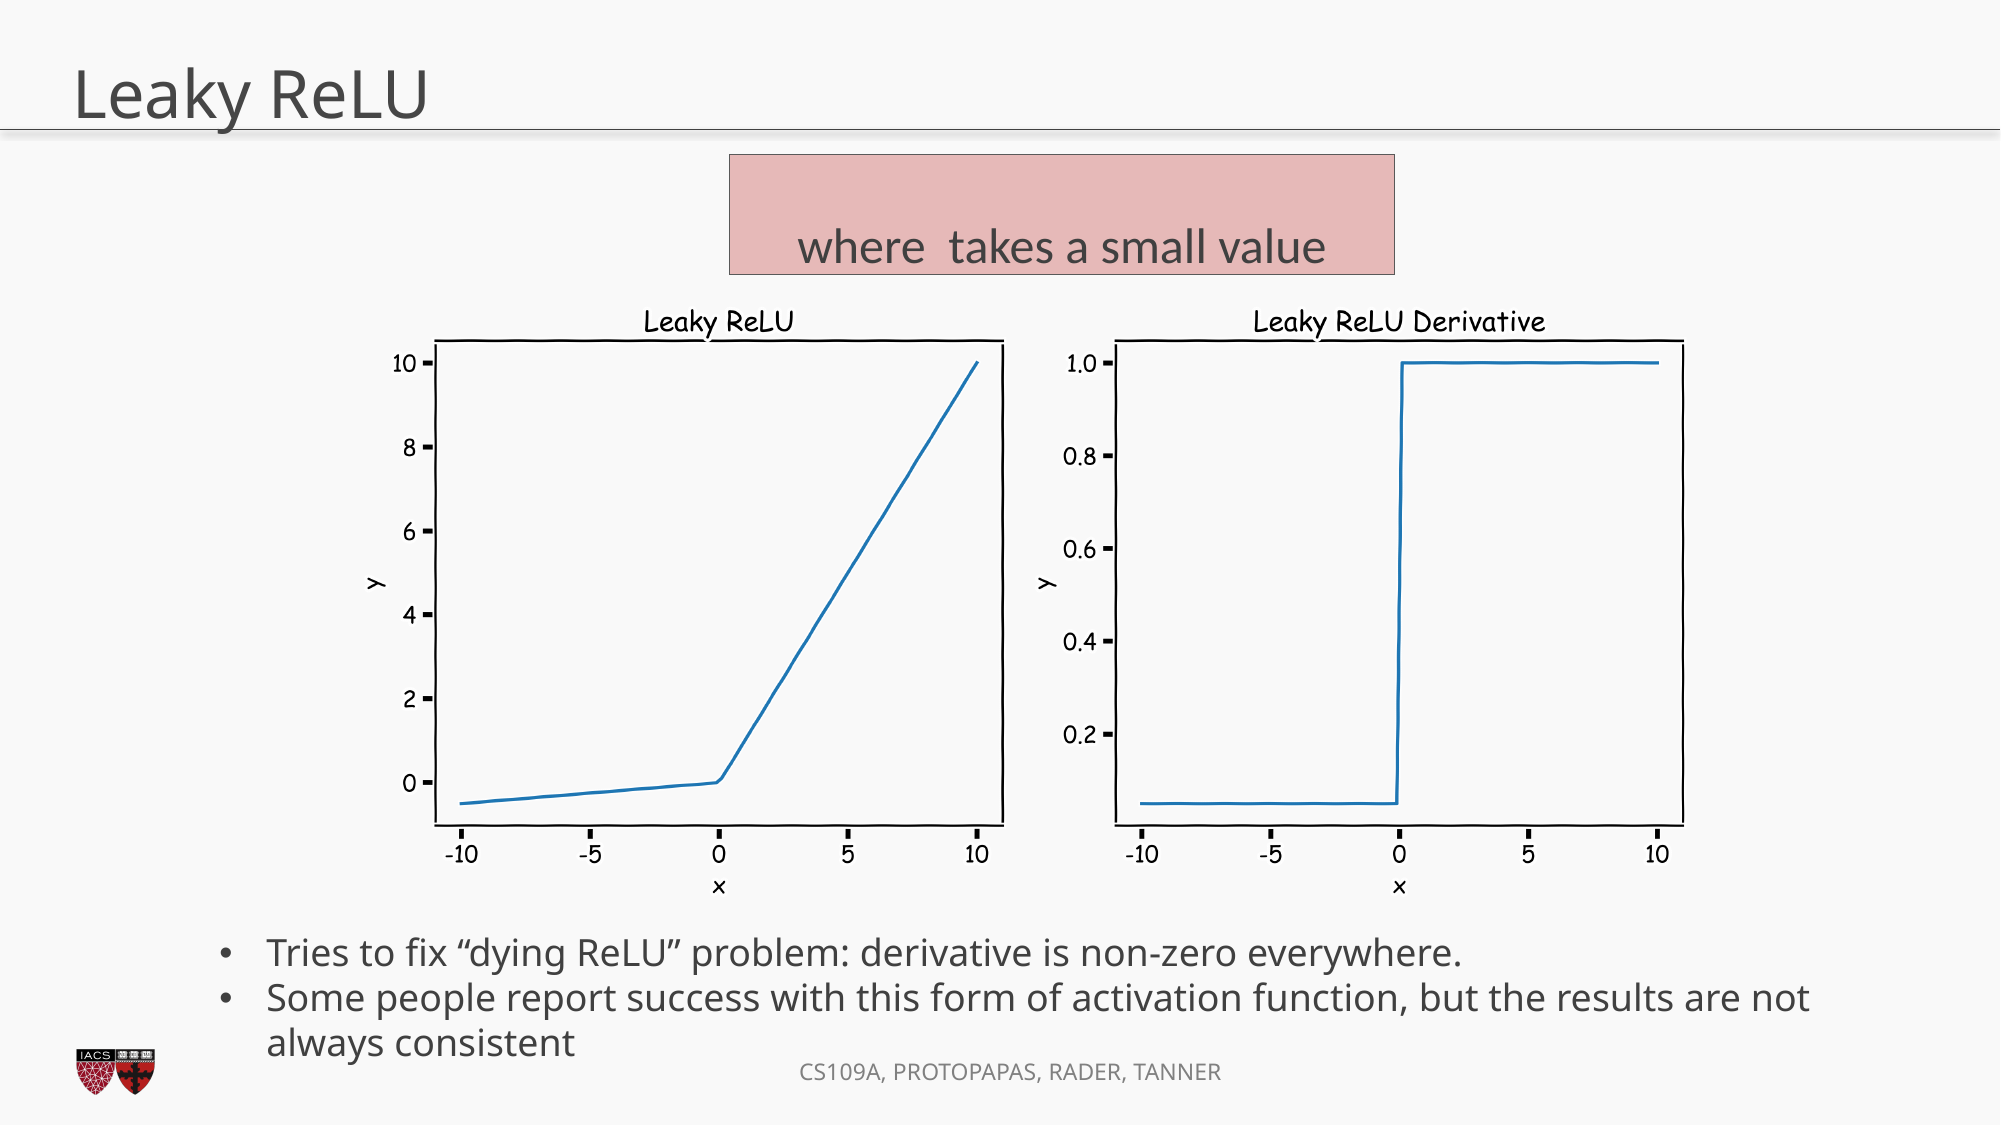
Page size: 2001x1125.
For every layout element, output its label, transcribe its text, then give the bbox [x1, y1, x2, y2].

text_box Tries to fix “dying ReLU” problem: derivative is non-zero everywhere. Some people report success with this form of activation function, but the results are not always consistent [204, 922, 1920, 1072]
title Leaky ReLU [57, 44, 1943, 170]
picture [79, 254, 1862, 968]
picture [75, 1049, 155, 1095]
